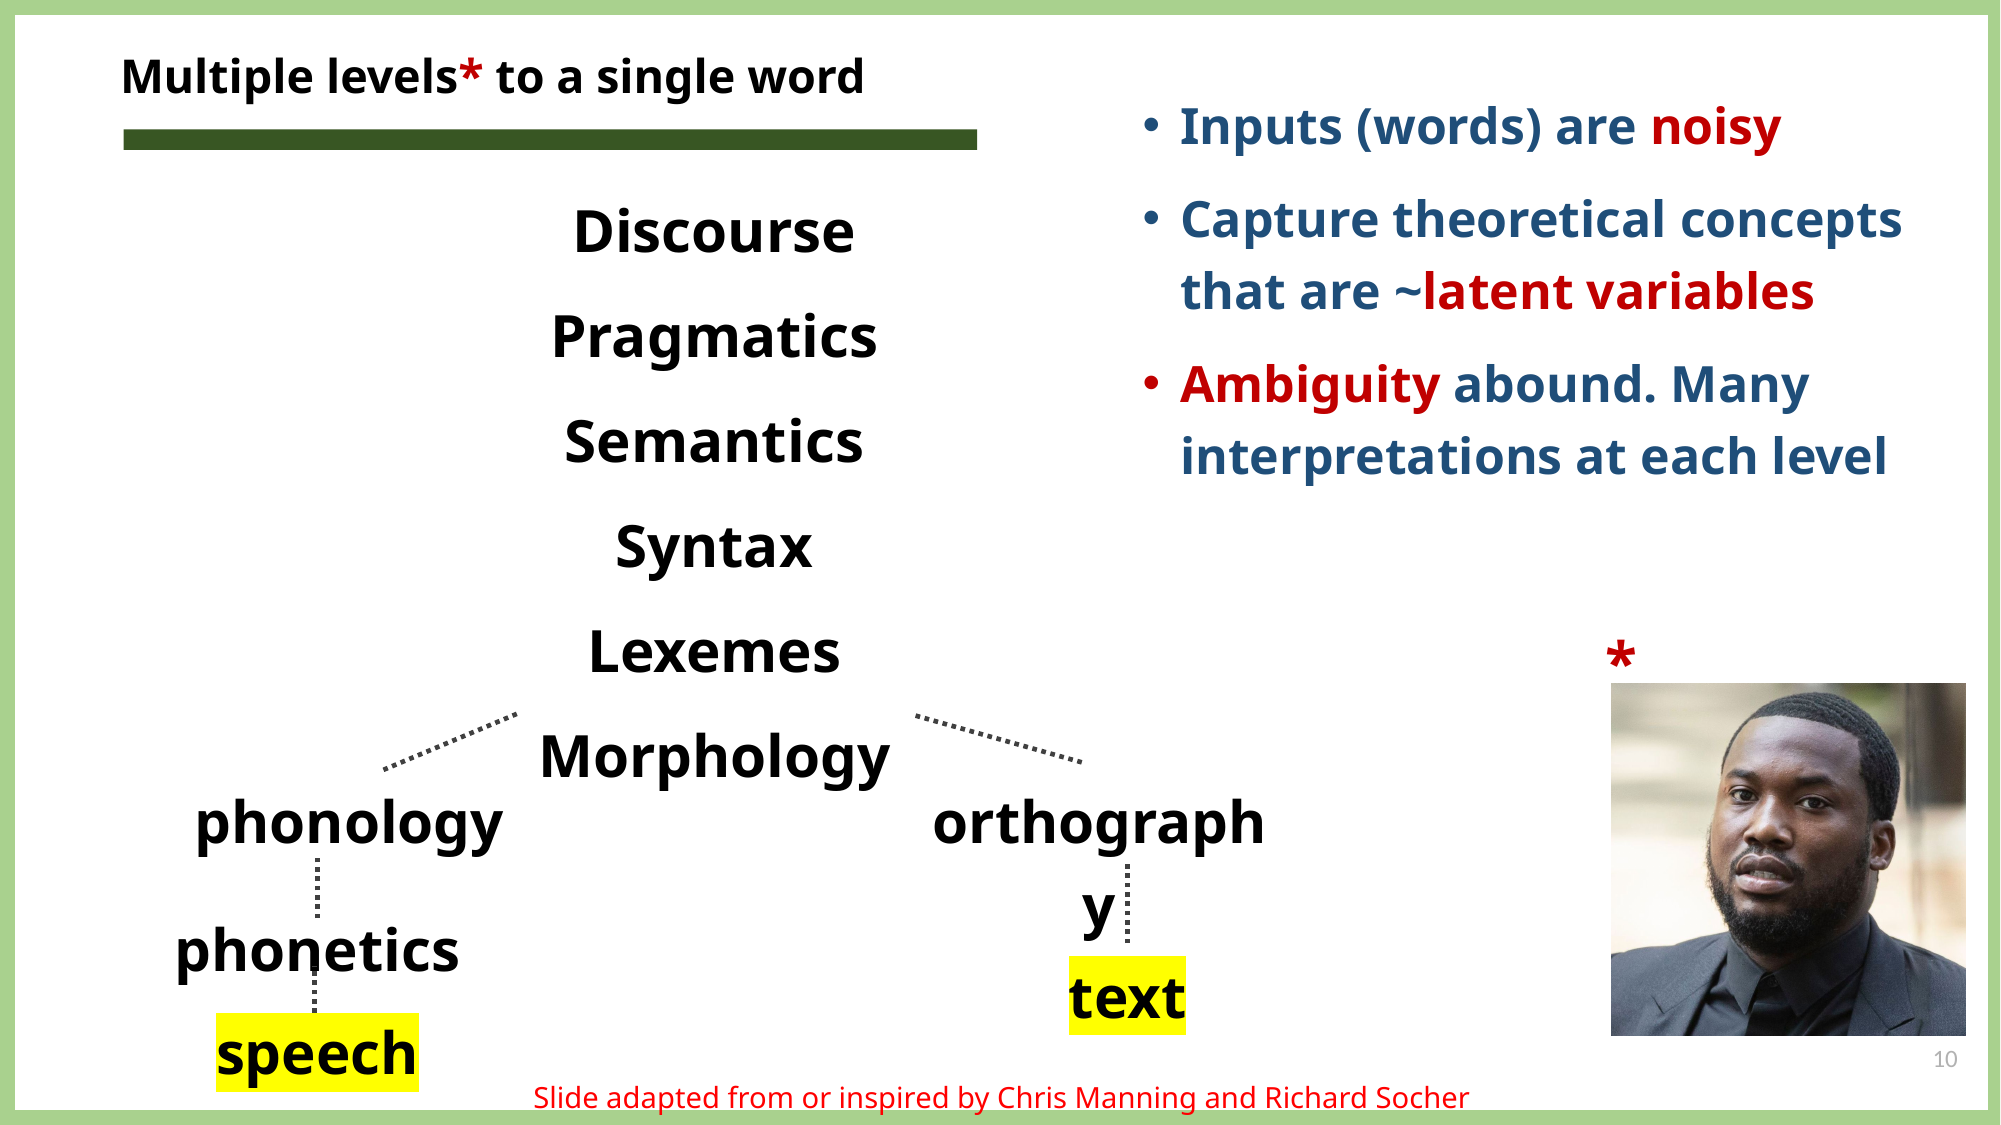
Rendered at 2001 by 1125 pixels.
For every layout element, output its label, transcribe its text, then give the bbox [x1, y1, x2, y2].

slide_number 10 [1522, 1027, 1973, 1088]
text_box text [999, 938, 1256, 1034]
text_box Slide adapted from or inspired by Chris Manning and Richard Socher [230, 1064, 1773, 1125]
text_box orthography [906, 763, 1293, 859]
text_box * [1590, 618, 1634, 704]
text_box Inputs (words) are noisy Capture theoretical concepts that are ~latent variables Ambiguity abound. Many interpretations at each level [1127, 75, 1933, 507]
text_box phonetics [156, 891, 479, 987]
title Multiple levels* to a single word [105, 45, 1000, 169]
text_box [382, 713, 517, 771]
text_box [123, 128, 978, 151]
text_box Discourse Pragmatics Semantics Syntax Lexemes Morphology [487, 173, 942, 699]
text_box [912, 714, 1082, 763]
text_box speech [189, 995, 446, 1091]
picture [1611, 683, 1966, 1037]
text_box phonology [156, 763, 543, 843]
